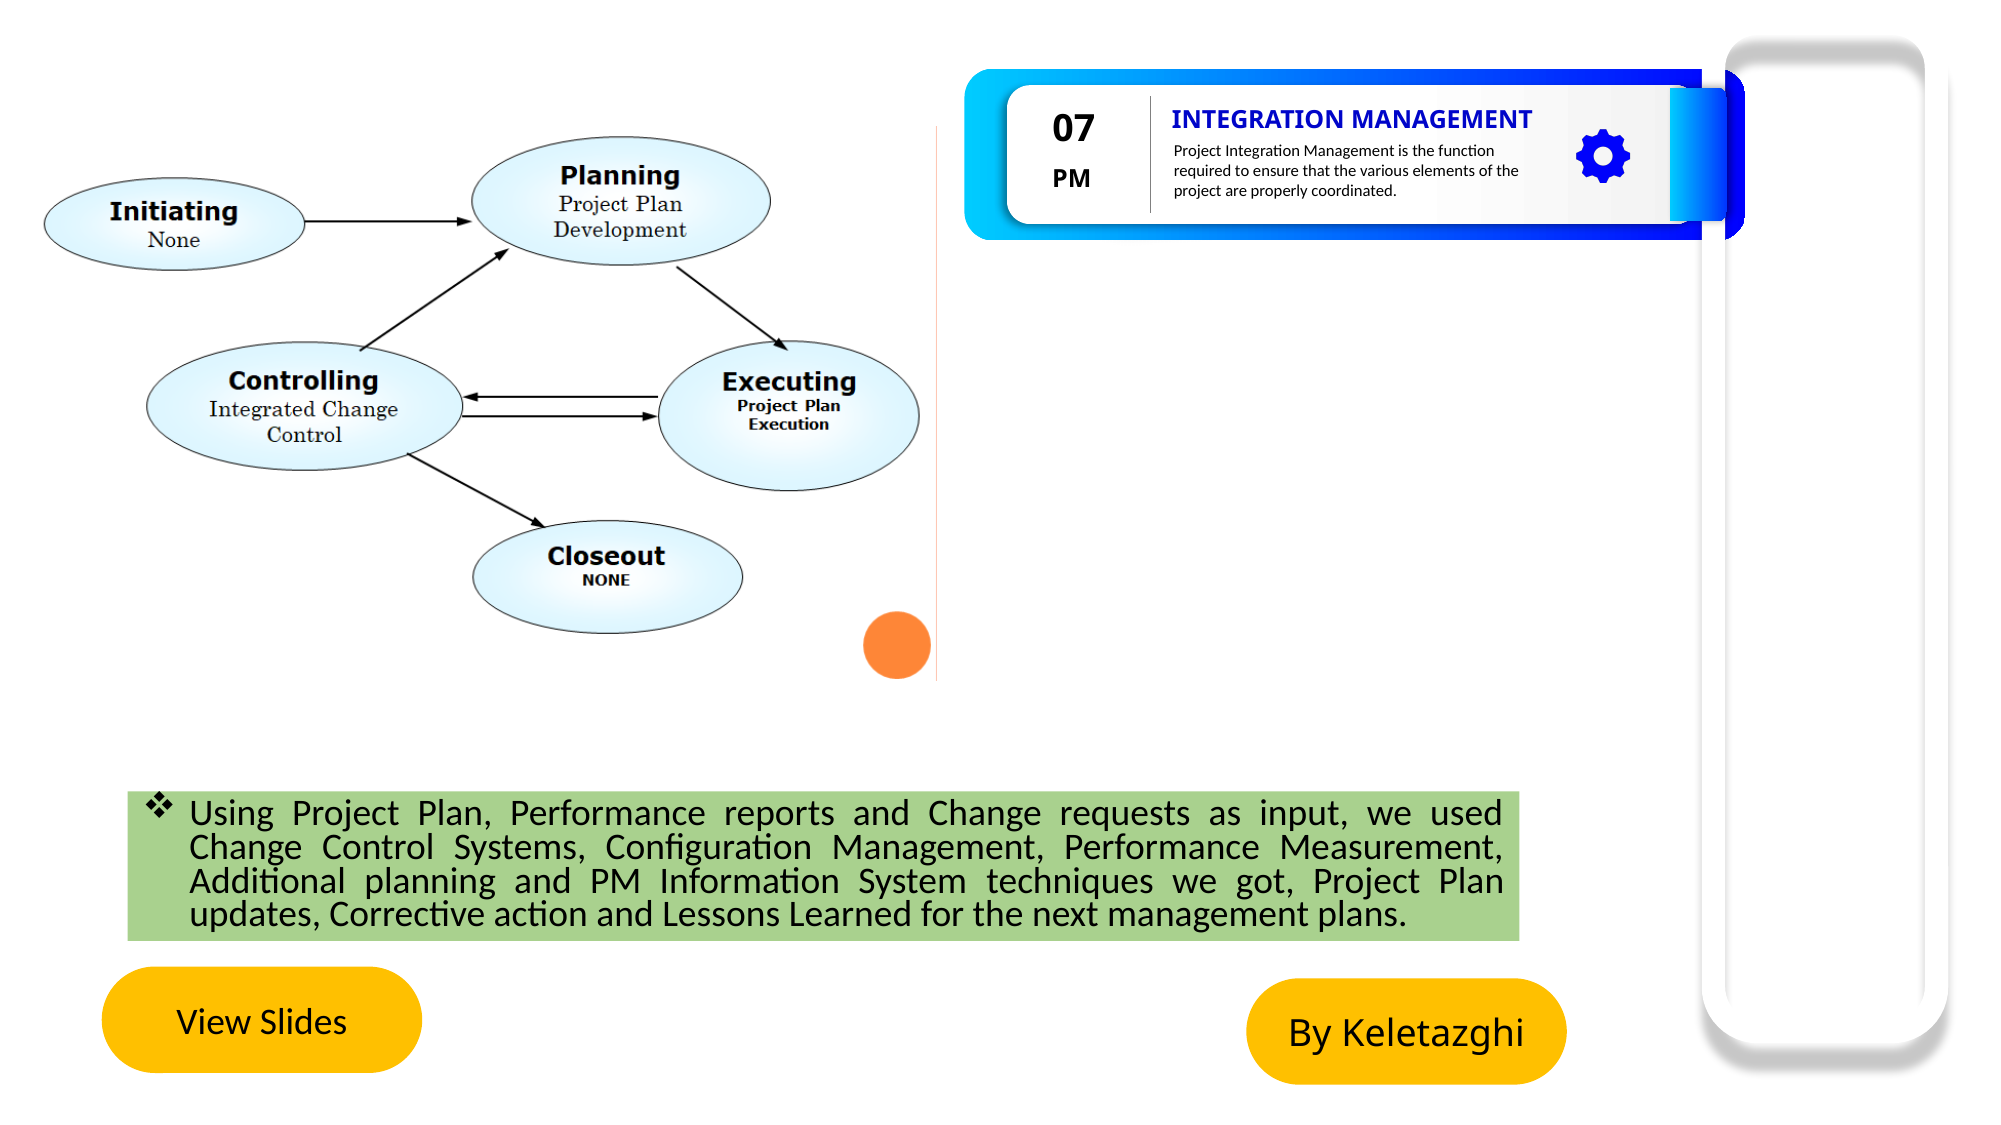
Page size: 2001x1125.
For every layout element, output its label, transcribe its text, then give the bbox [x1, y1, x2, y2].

picture [13, 126, 937, 681]
text_box By Keletazghi [1246, 978, 1567, 1085]
text_box Using Project Plan, Performance reports and Change requests as input, we used Change Control Systems, Configuration Management, Performance Measurement, Additional planning and PM Information System techniques we got, Project Plan updates, Corrective action and Lessons Learned for the next management plans. [127, 791, 1520, 941]
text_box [1000, 85, 1699, 225]
text_box View Slides [101, 966, 423, 1074]
text_box [1699, 86, 1728, 223]
text_box [963, 67, 1712, 242]
text_box [1712, 22, 1938, 1033]
